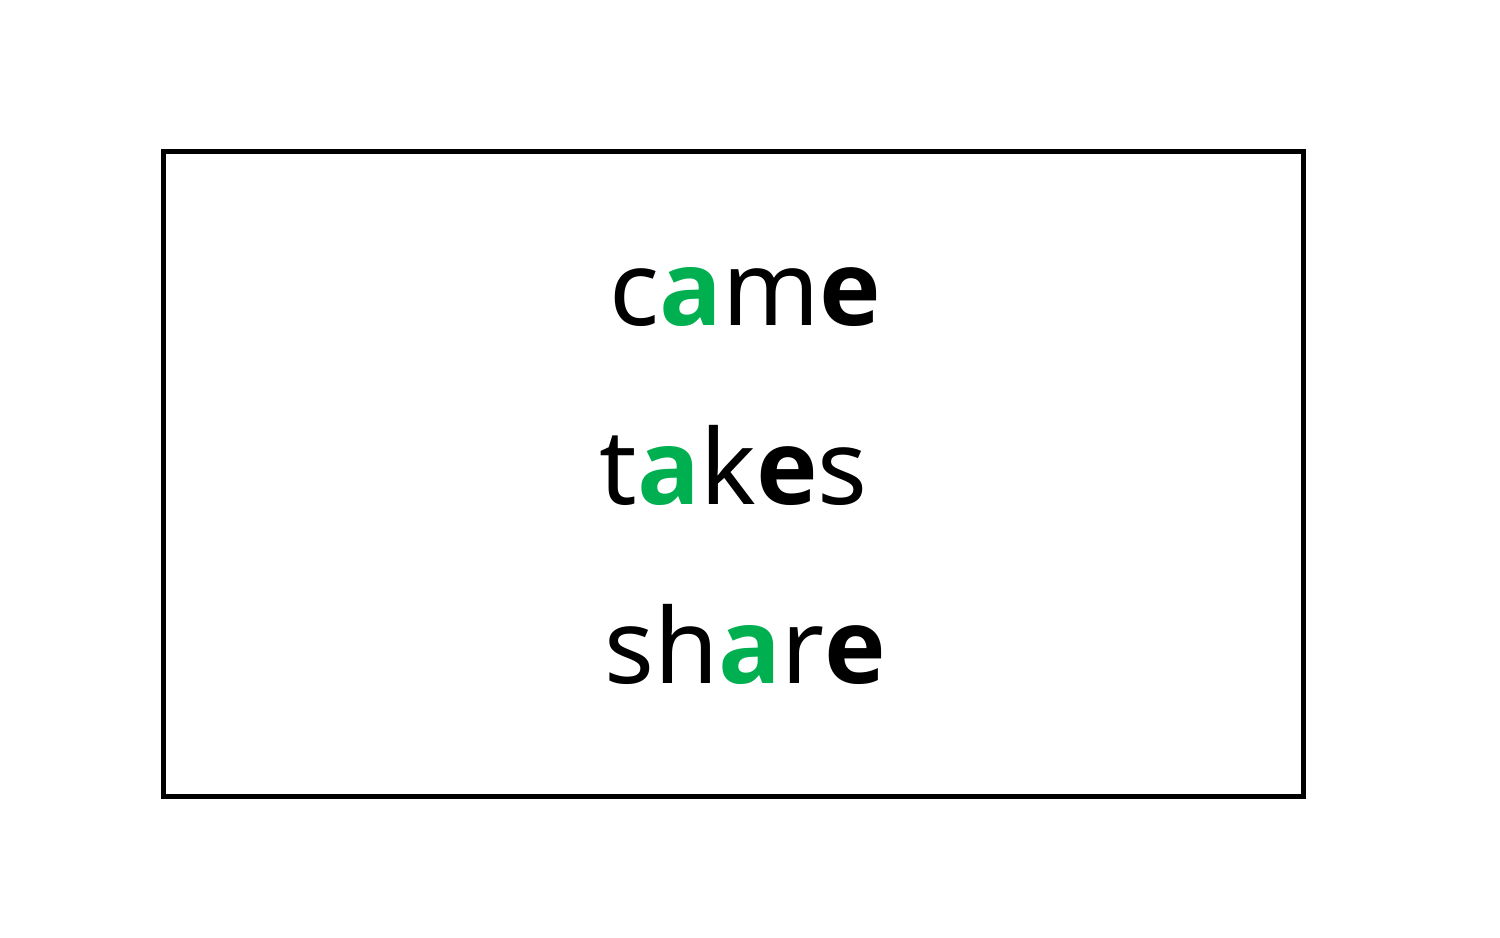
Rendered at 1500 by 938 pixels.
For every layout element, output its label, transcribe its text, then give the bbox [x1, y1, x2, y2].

text_box takes [497, 330, 970, 561]
text_box share [508, 509, 982, 740]
text_box [163, 150, 1304, 797]
